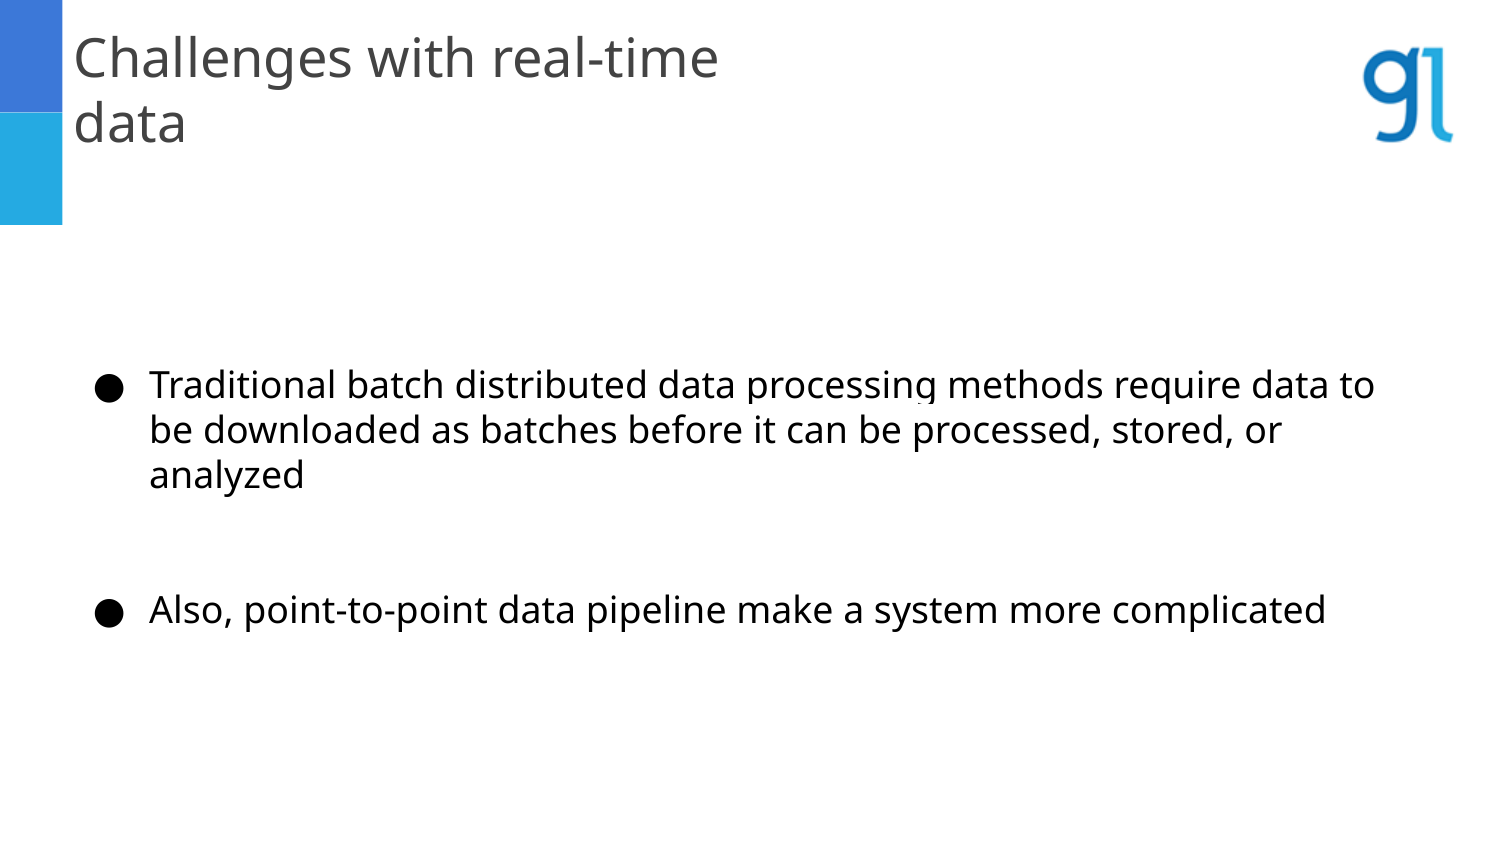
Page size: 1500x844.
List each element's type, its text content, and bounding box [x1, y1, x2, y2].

picture [1338, 25, 1478, 166]
text_box Traditional batch distributed data processing methods require data to be downloaded as batches before it can be processed, stored, or analyzed Also, point-to-point data pipeline make a system more complicated [59, 228, 1440, 765]
text_box Challenges with real-time data [59, 58, 851, 118]
